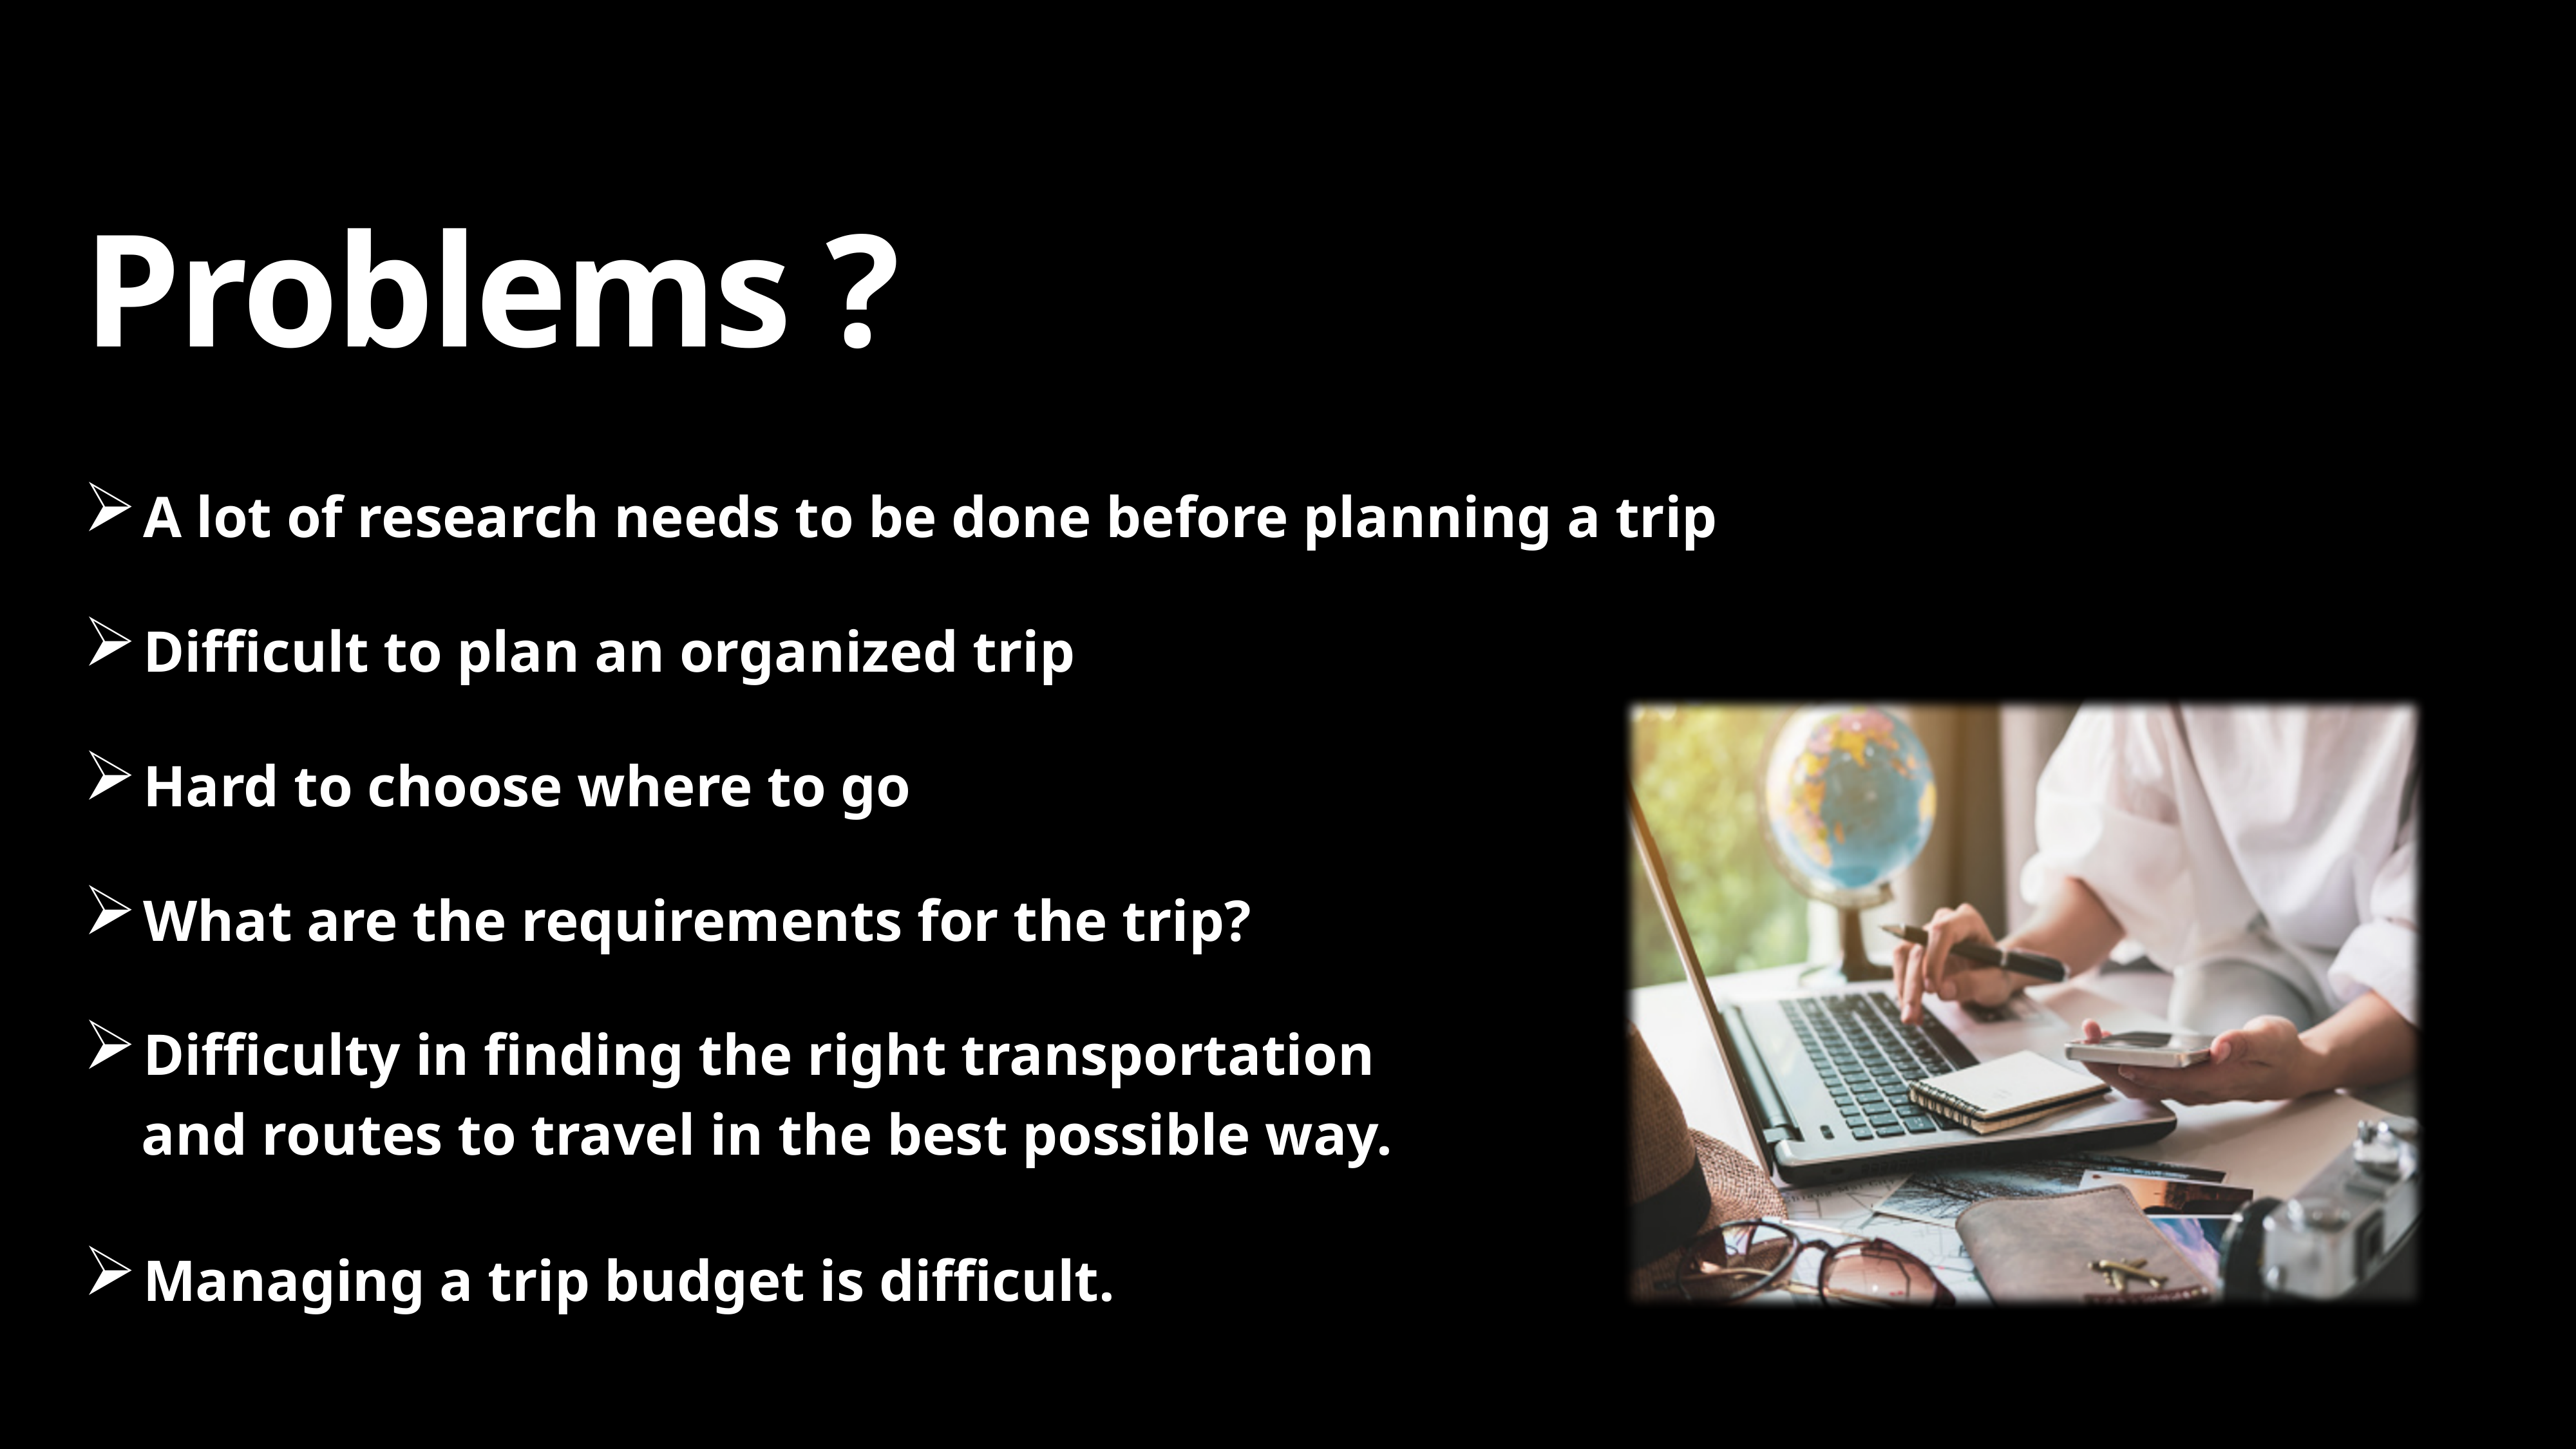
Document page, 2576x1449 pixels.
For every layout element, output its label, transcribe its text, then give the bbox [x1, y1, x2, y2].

title Problems ? [77, 91, 2400, 383]
picture [1621, 695, 2429, 1311]
subtitle A lot of research needs to be done before planning a trip Difficult to plan an organized trip Hard to choose where to go What are the requirements for the trip? Difficulty in finding the right transportation and routes to travel in the best possible way. Managing a trip budget is difficult. [77, 476, 2400, 1319]
